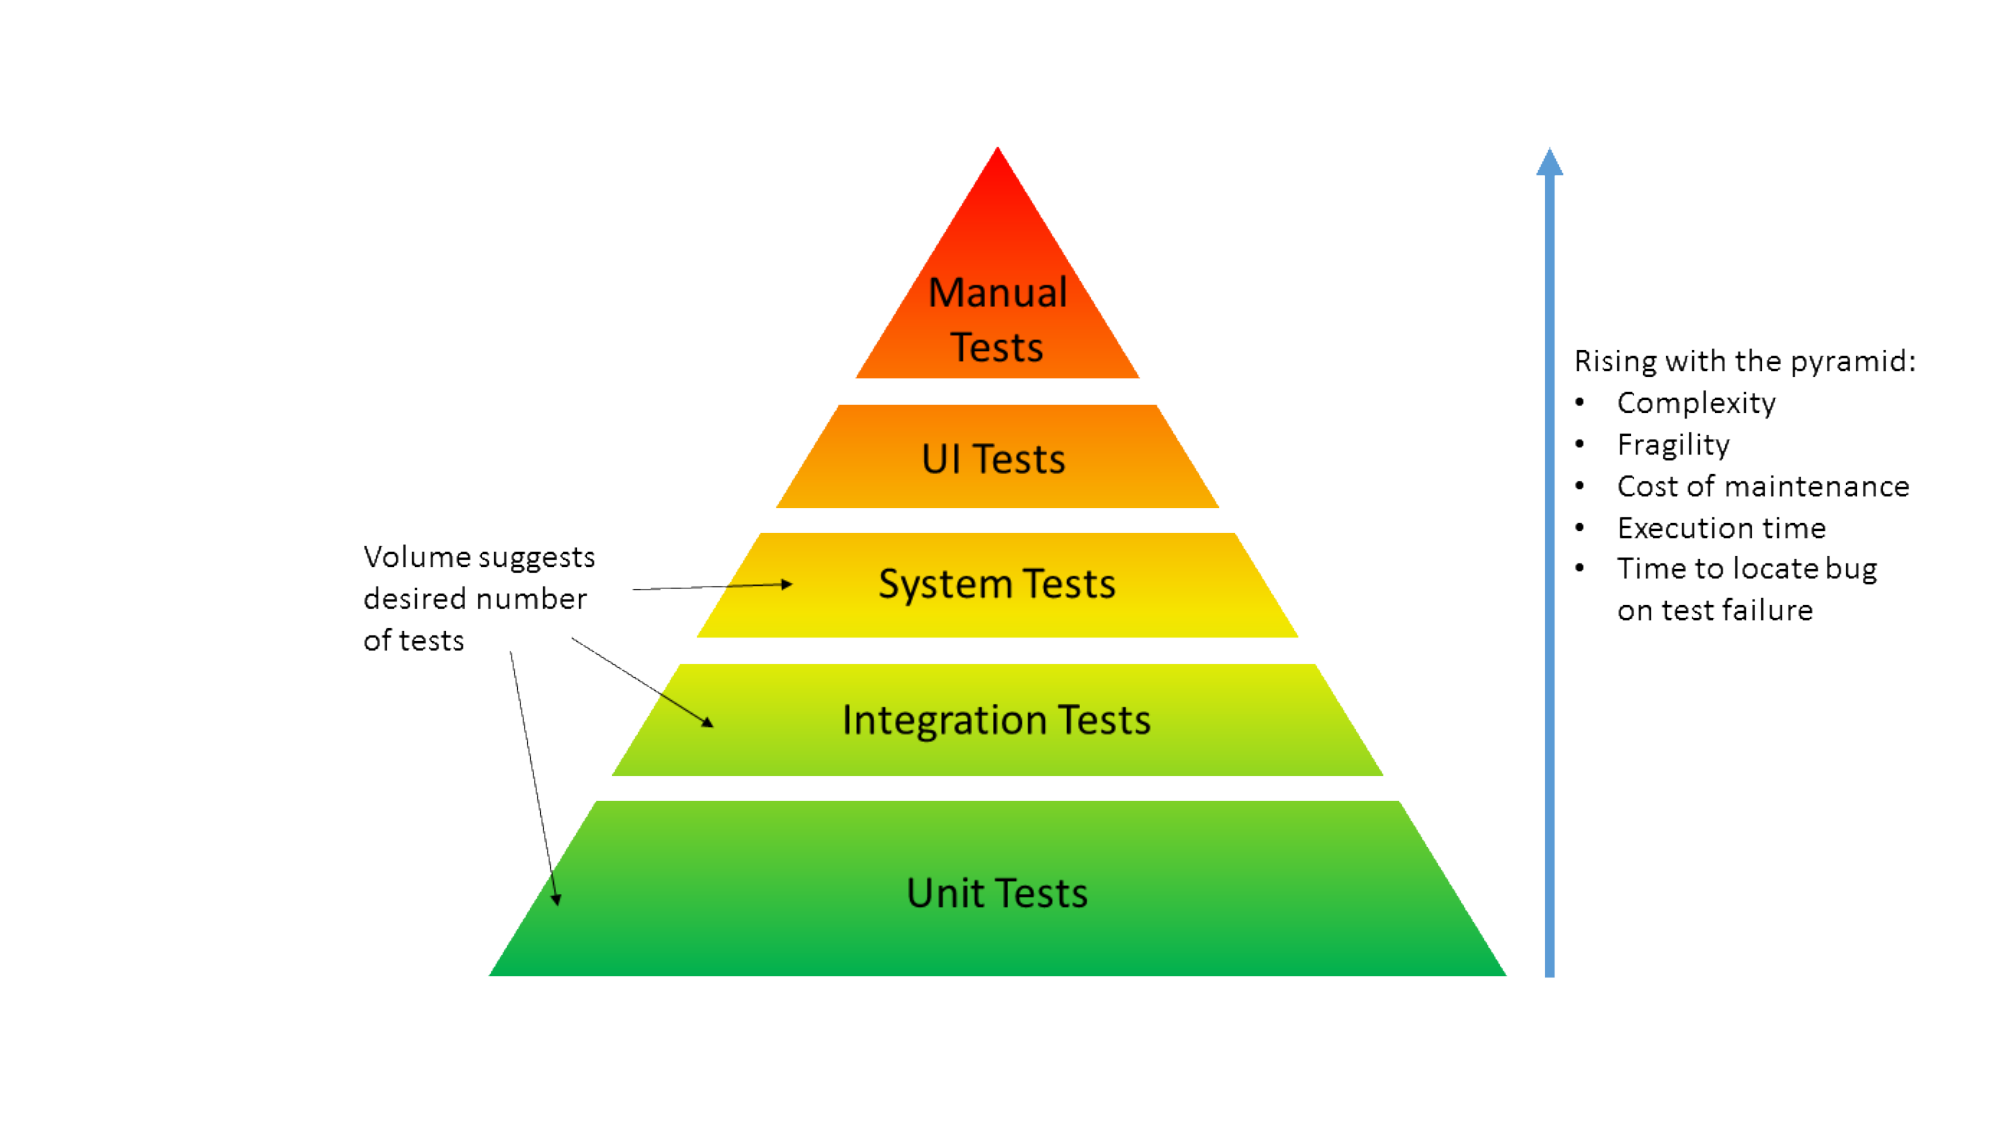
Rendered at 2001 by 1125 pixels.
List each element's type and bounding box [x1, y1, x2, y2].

list [336, 121, 1941, 1004]
